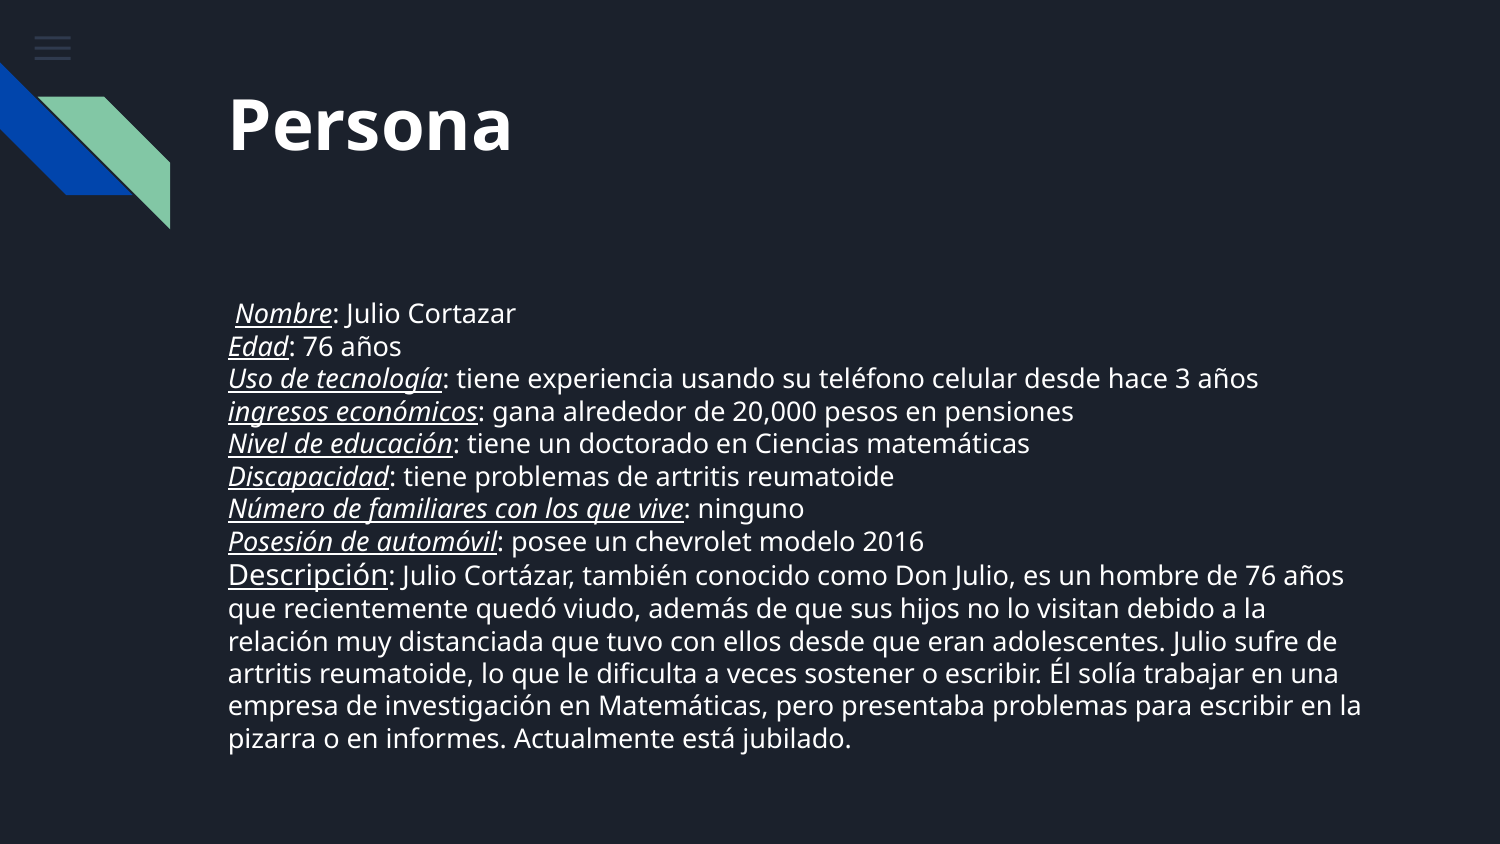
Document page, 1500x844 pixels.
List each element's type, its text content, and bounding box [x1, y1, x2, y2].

title Persona [212, 64, 1368, 215]
list Nombre: Julio Cortazar Edad: 76 años Uso de tecnología: tiene experiencia usando su teléfono celular desde hace 3 años ingresos económicos: gana alrededor de 20,000 pesos en pensiones Nivel de educación: tiene un doctorado en Ciencias matemáticas Discapacidad: tiene problemas de artritis reumatoide Número de familiares con los que vive: ninguno Posesión de automóvil: posee un chevrolet modelo 2016 Descripción: Julio Cortázar, también conocido como Don Julio, es un hombre de 76 años que recientemente quedó viudo, además de que sus hijos no lo visitan debido a la relación muy distanciada que tuvo con ellos desde que eran adolescentes. Julio sufre de artritis reumatoide, lo que le dificulta a veces sostener o escribir. Él solía trabajar en una empresa de investigación en Matemáticas, pero presentaba problemas para escribir en la pizarra o en informes. Actualmente está jubilado. [212, 249, 1389, 799]
